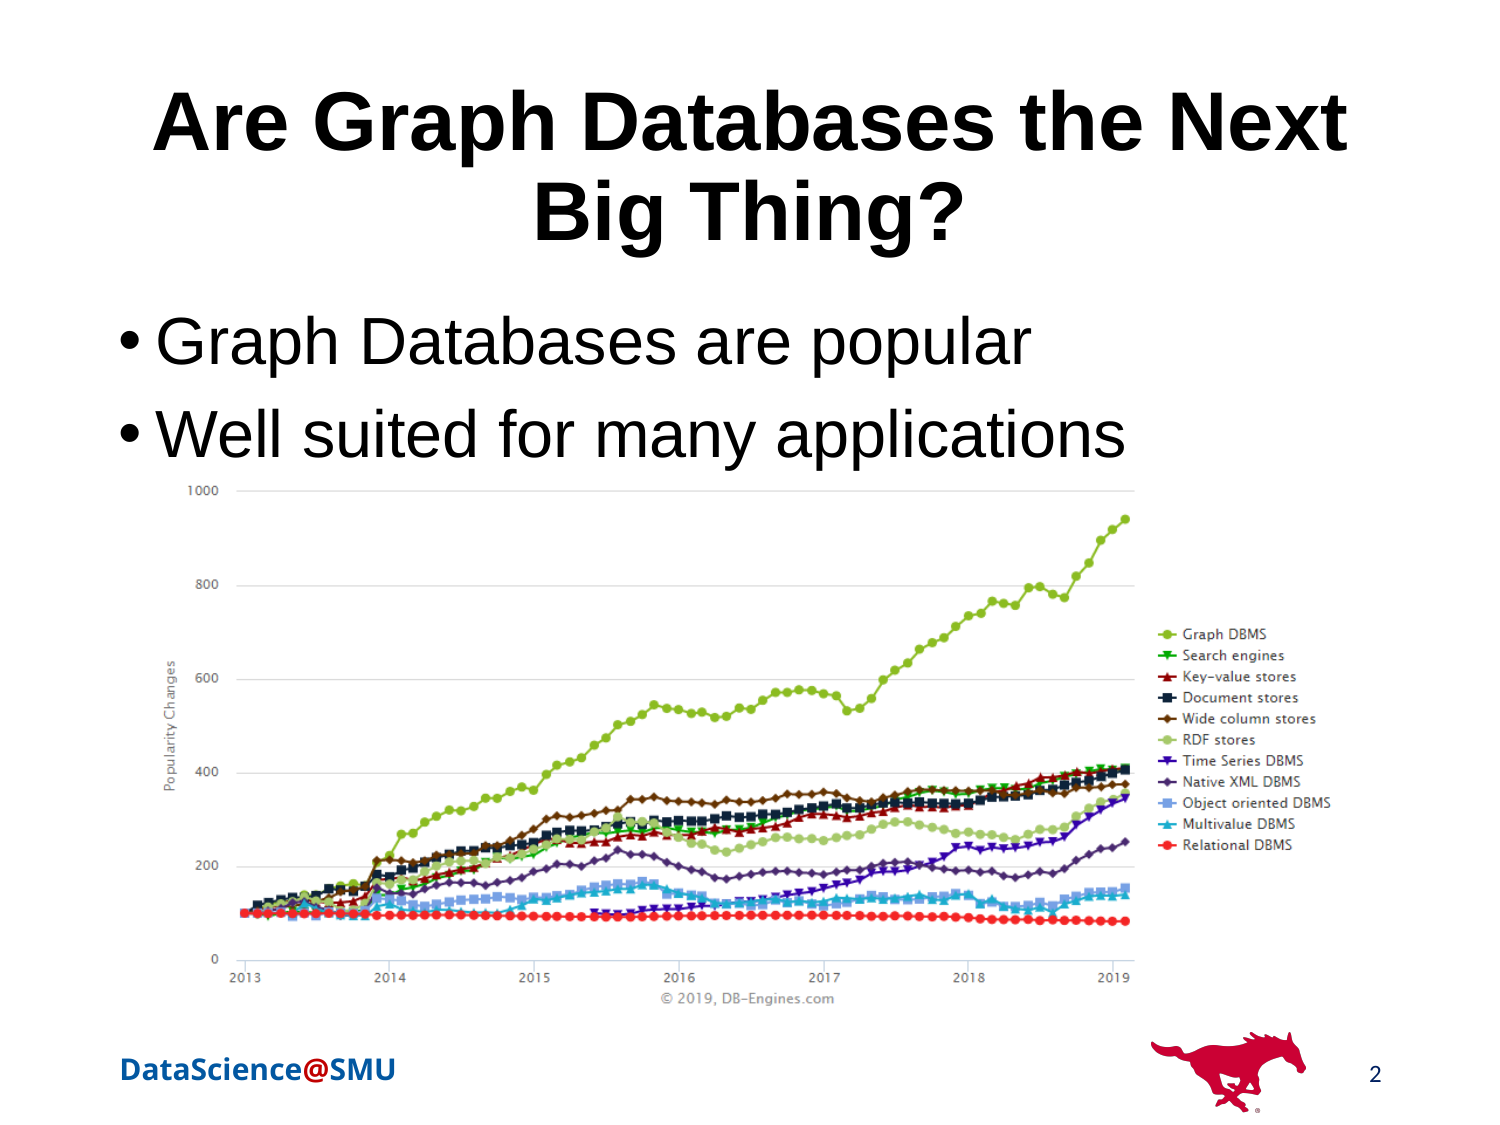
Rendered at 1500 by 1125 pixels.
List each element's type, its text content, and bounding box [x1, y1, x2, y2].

picture [1151, 1032, 1306, 1042]
picture [1151, 1103, 1306, 1113]
slide_number 2 [1059, 1042, 1397, 1103]
list Graph Databases are popular Well suited for many applications [103, 299, 1397, 1014]
picture [149, 473, 1337, 1014]
title Are Graph Databases the Next Big Thing? [103, 59, 1397, 278]
